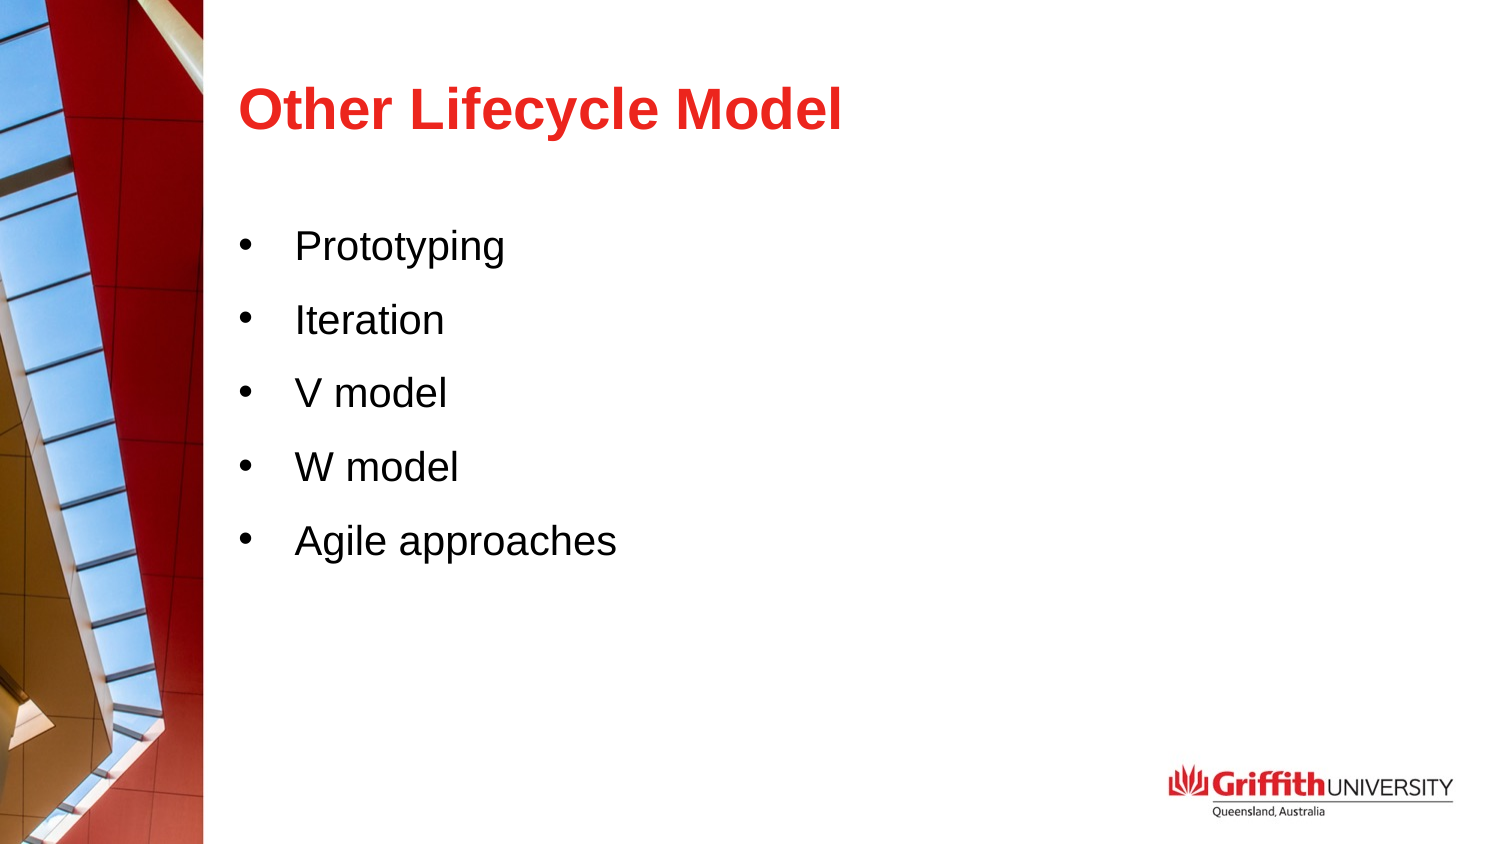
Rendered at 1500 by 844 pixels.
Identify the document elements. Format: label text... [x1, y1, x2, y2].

picture [0, 0, 1500, 844]
list Prototyping Iteration V model W model Agile approaches [238, 211, 1432, 734]
title Other Lifecycle Model [238, 71, 1432, 193]
